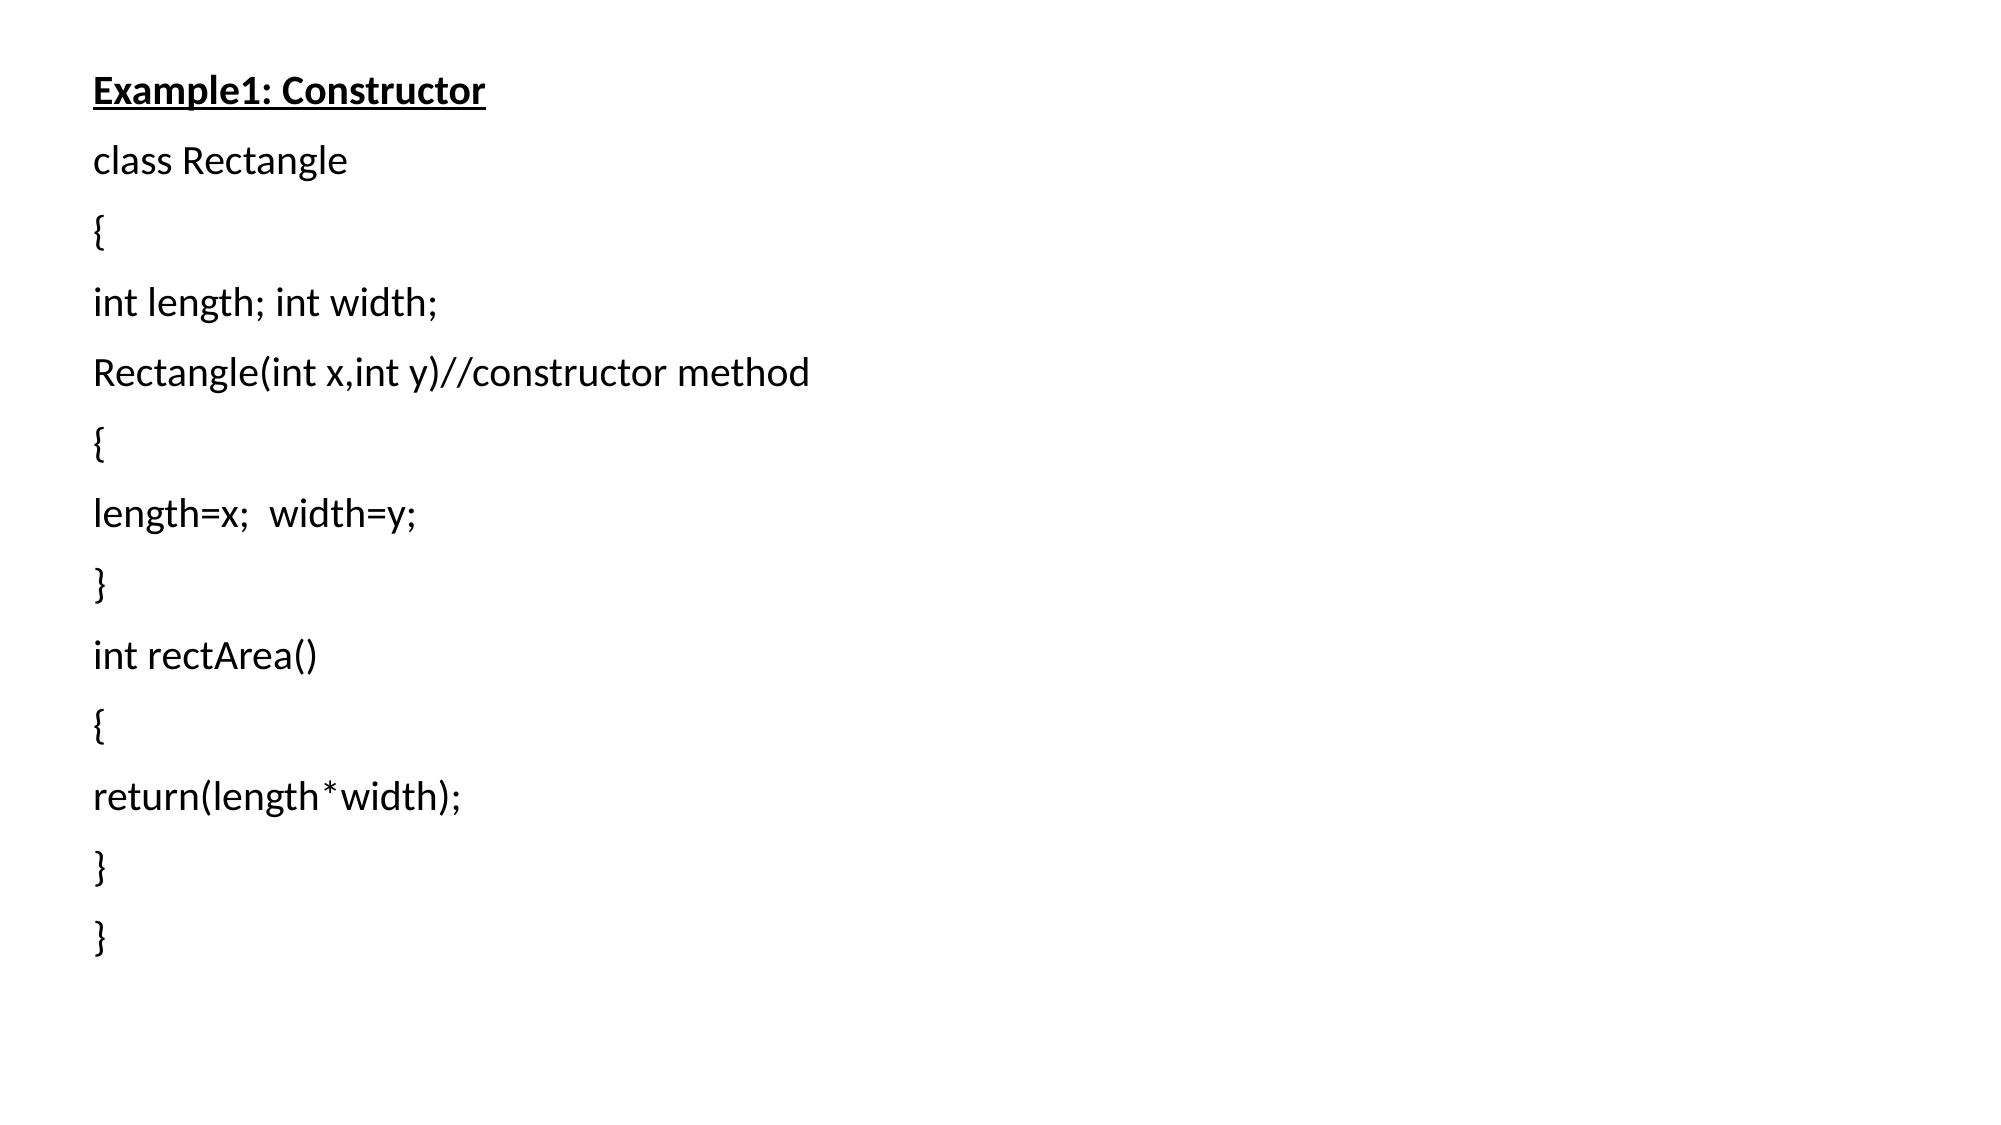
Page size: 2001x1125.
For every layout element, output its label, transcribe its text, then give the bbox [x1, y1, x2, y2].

list Example1: Constructor class Rectangle { int length; int width; Rectangle(int x,int y)//constructor method { length=x; width=y; } int rectArea() { return(length*width); } } [50, 50, 1388, 1125]
